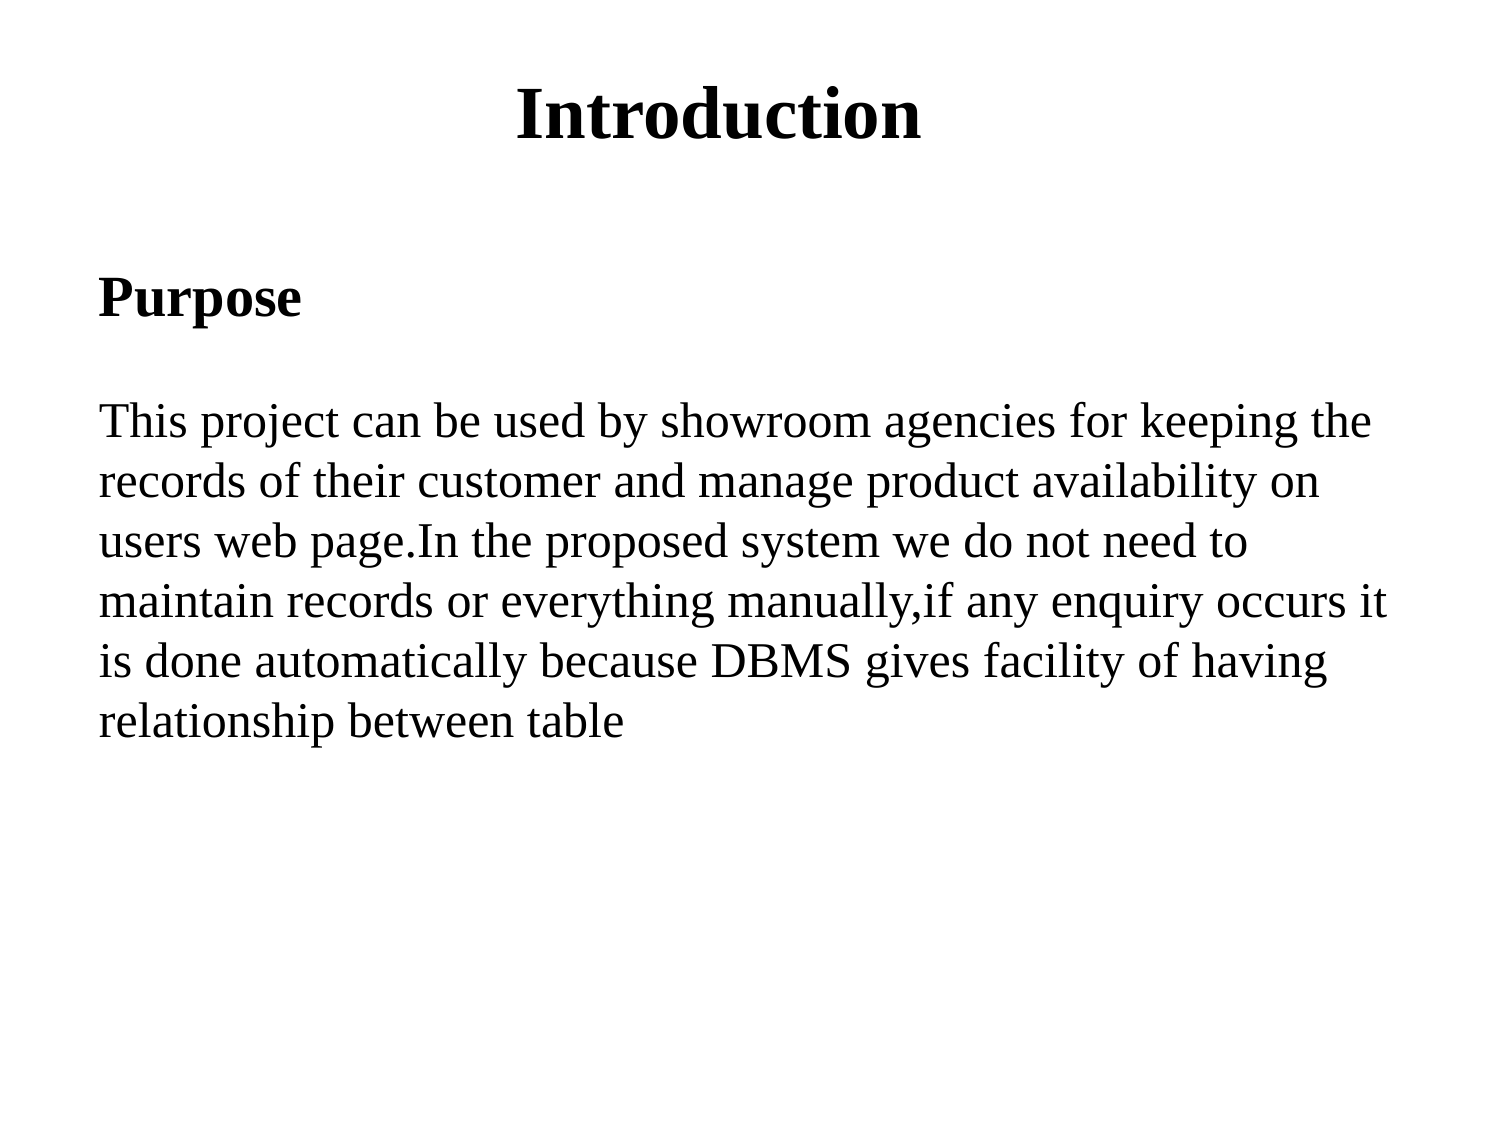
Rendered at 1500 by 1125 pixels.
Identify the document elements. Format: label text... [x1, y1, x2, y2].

text_box Introduction [343, 56, 1094, 162]
text_box Purpose This project can be used by showroom agencies for keeping the records of their customer and manage product availability on users web page.In the proposed system we do not need to maintain records or everything manually,if any enquiry occurs it is done automatically because DBMS gives facility of having relationship between table [84, 250, 1416, 756]
